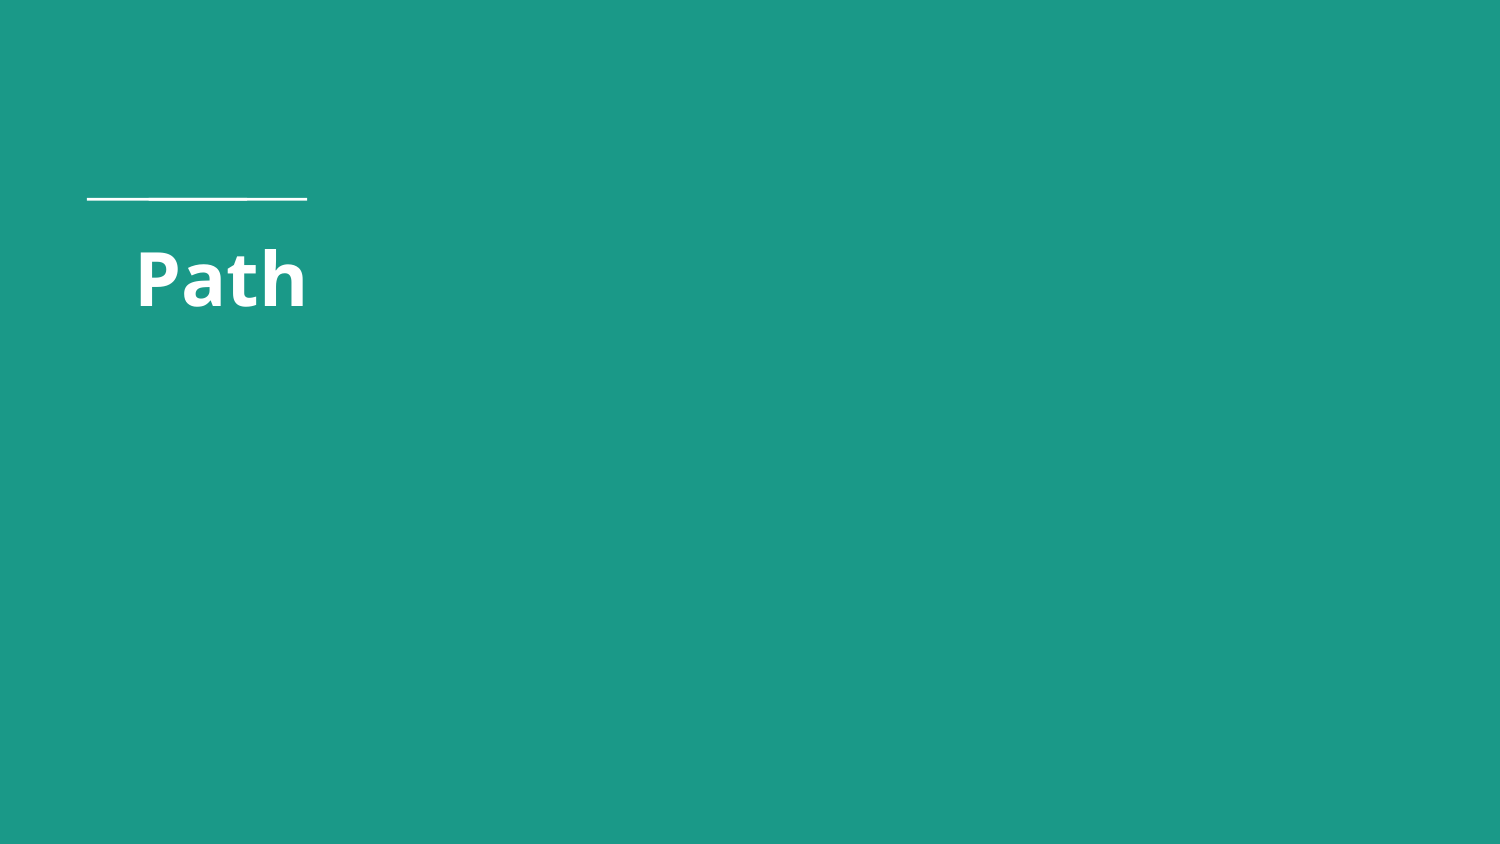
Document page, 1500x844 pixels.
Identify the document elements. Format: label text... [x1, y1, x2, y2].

title Path [119, 216, 1381, 466]
